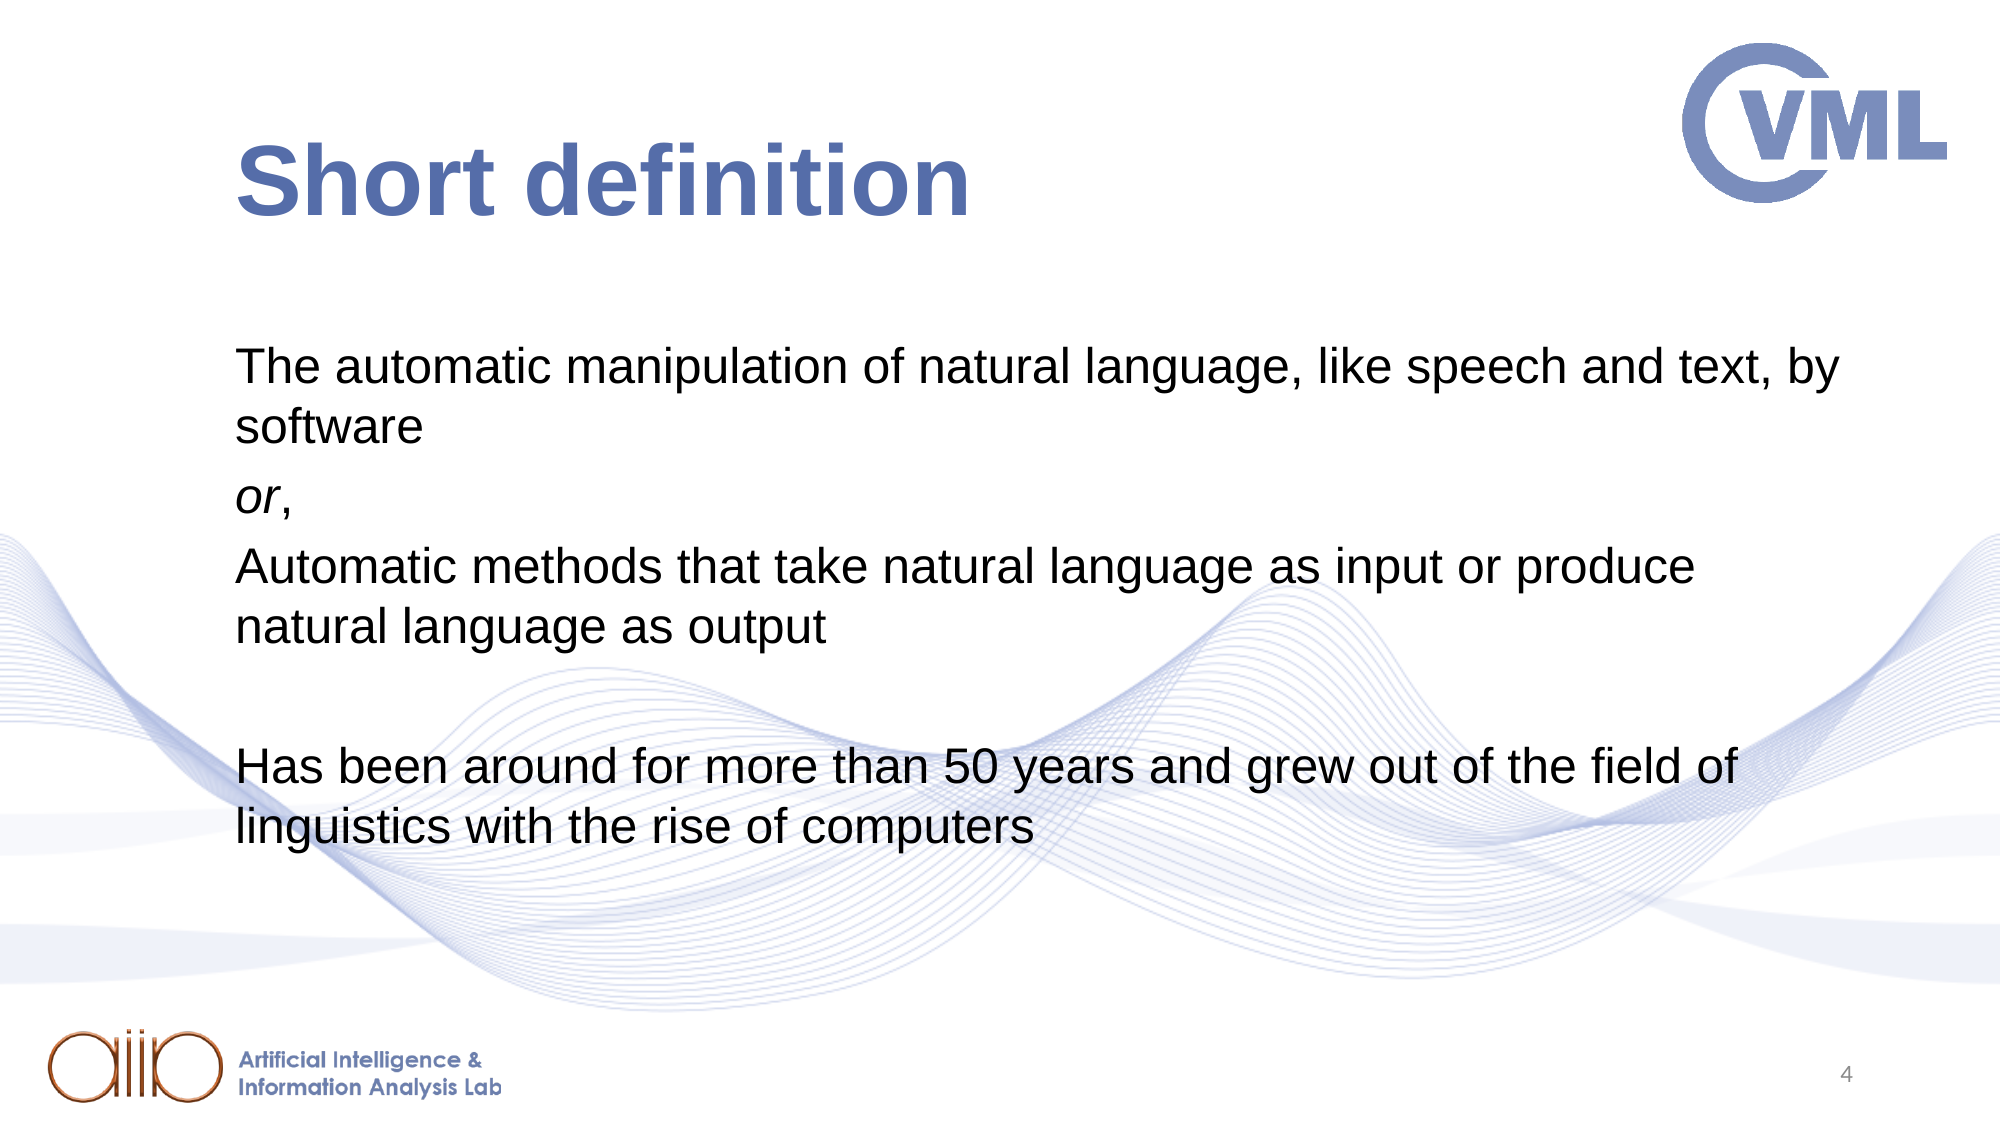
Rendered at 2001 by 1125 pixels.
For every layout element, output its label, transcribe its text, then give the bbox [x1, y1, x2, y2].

title Short definition [220, 66, 1455, 284]
picture [1647, 19, 1993, 226]
slide_number 4 [1401, 1042, 1869, 1103]
picture [43, 1023, 501, 1106]
list The automatic manipulation of natural language, like speech and text, by software or, Automatic methods that take natural language as input or produce natural language as output Has been around for more than 50 years and grew out of the field of linguistics with the rise of computers [220, 326, 1863, 1024]
